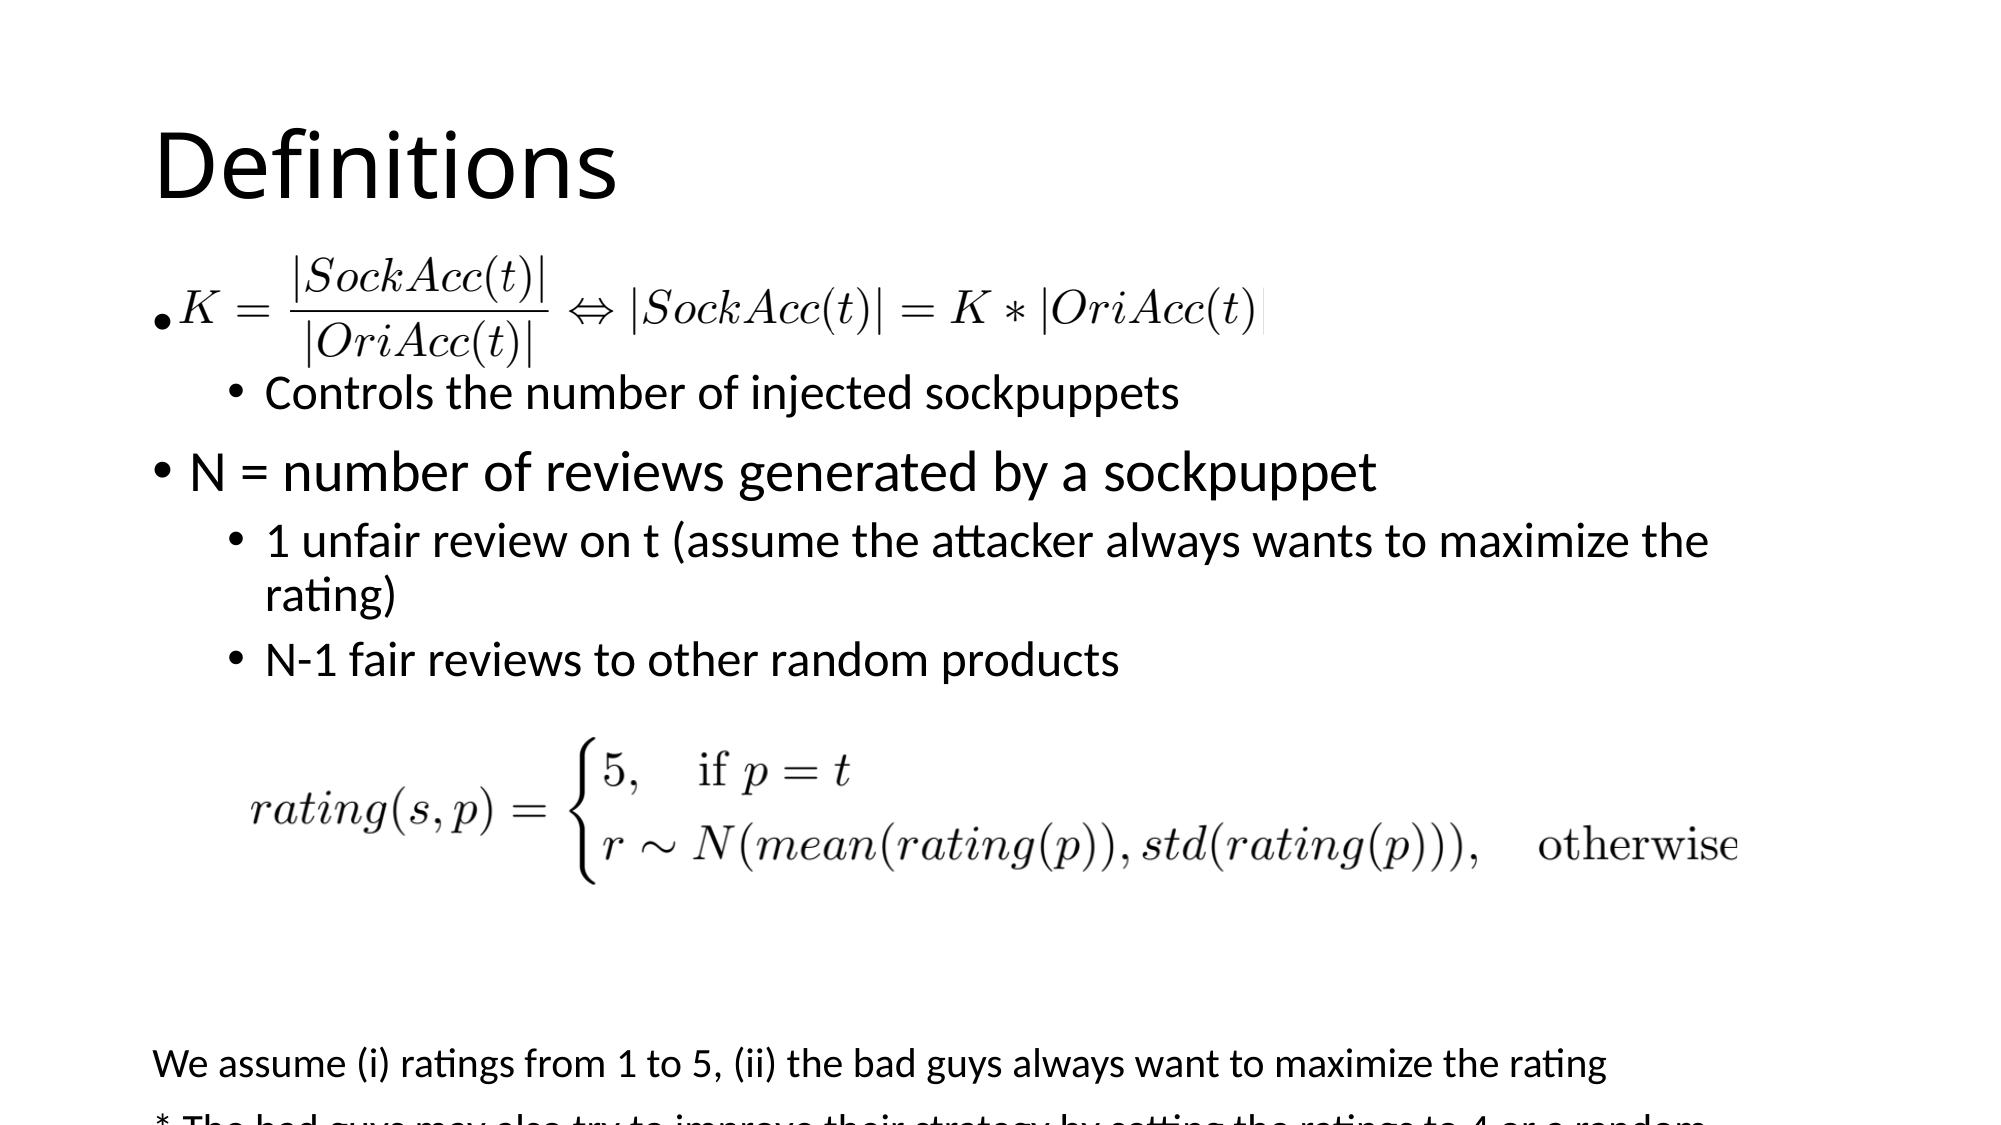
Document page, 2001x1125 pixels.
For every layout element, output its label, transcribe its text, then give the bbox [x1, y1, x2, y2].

title Definitions [137, 59, 1863, 194]
picture [250, 736, 1738, 885]
list Controls the number of injected sockpuppets N = number of reviews generated by a sockpuppet 1 unfair review on t (assume the attacker always wants to maximize the rating) N-1 fair reviews to other random products We assume (i) ratings from 1 to 5, (ii) the bad guys always want to maximize the rating * The bad guys may also try to improve their strategy by setting the ratings to 4 or a random number between 4 and 5. [137, 194, 1863, 1098]
picture [179, 254, 1264, 369]
